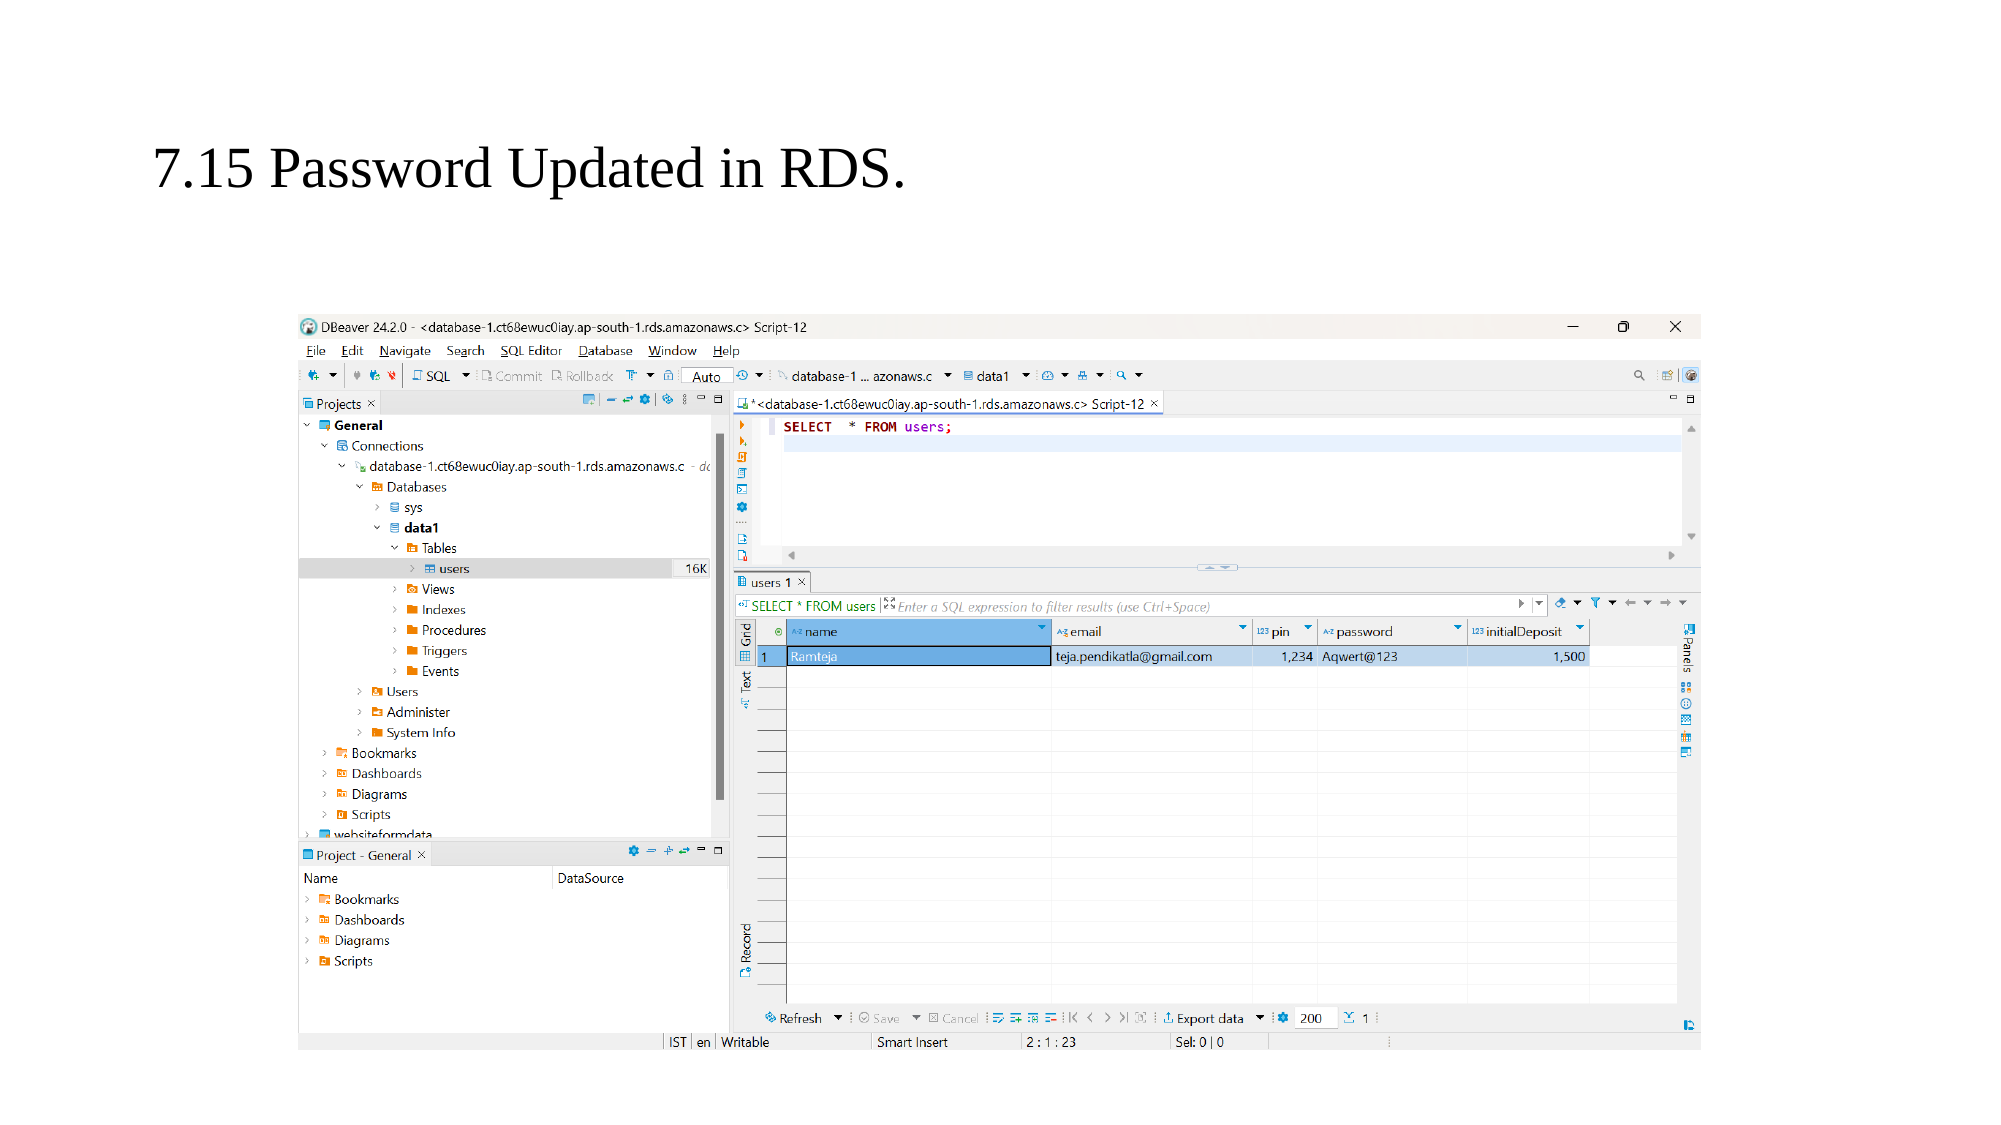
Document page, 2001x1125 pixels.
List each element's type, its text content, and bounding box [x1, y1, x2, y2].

picture [298, 314, 1701, 1050]
title 7.15 Password Updated in RDS. [137, 59, 1863, 278]
